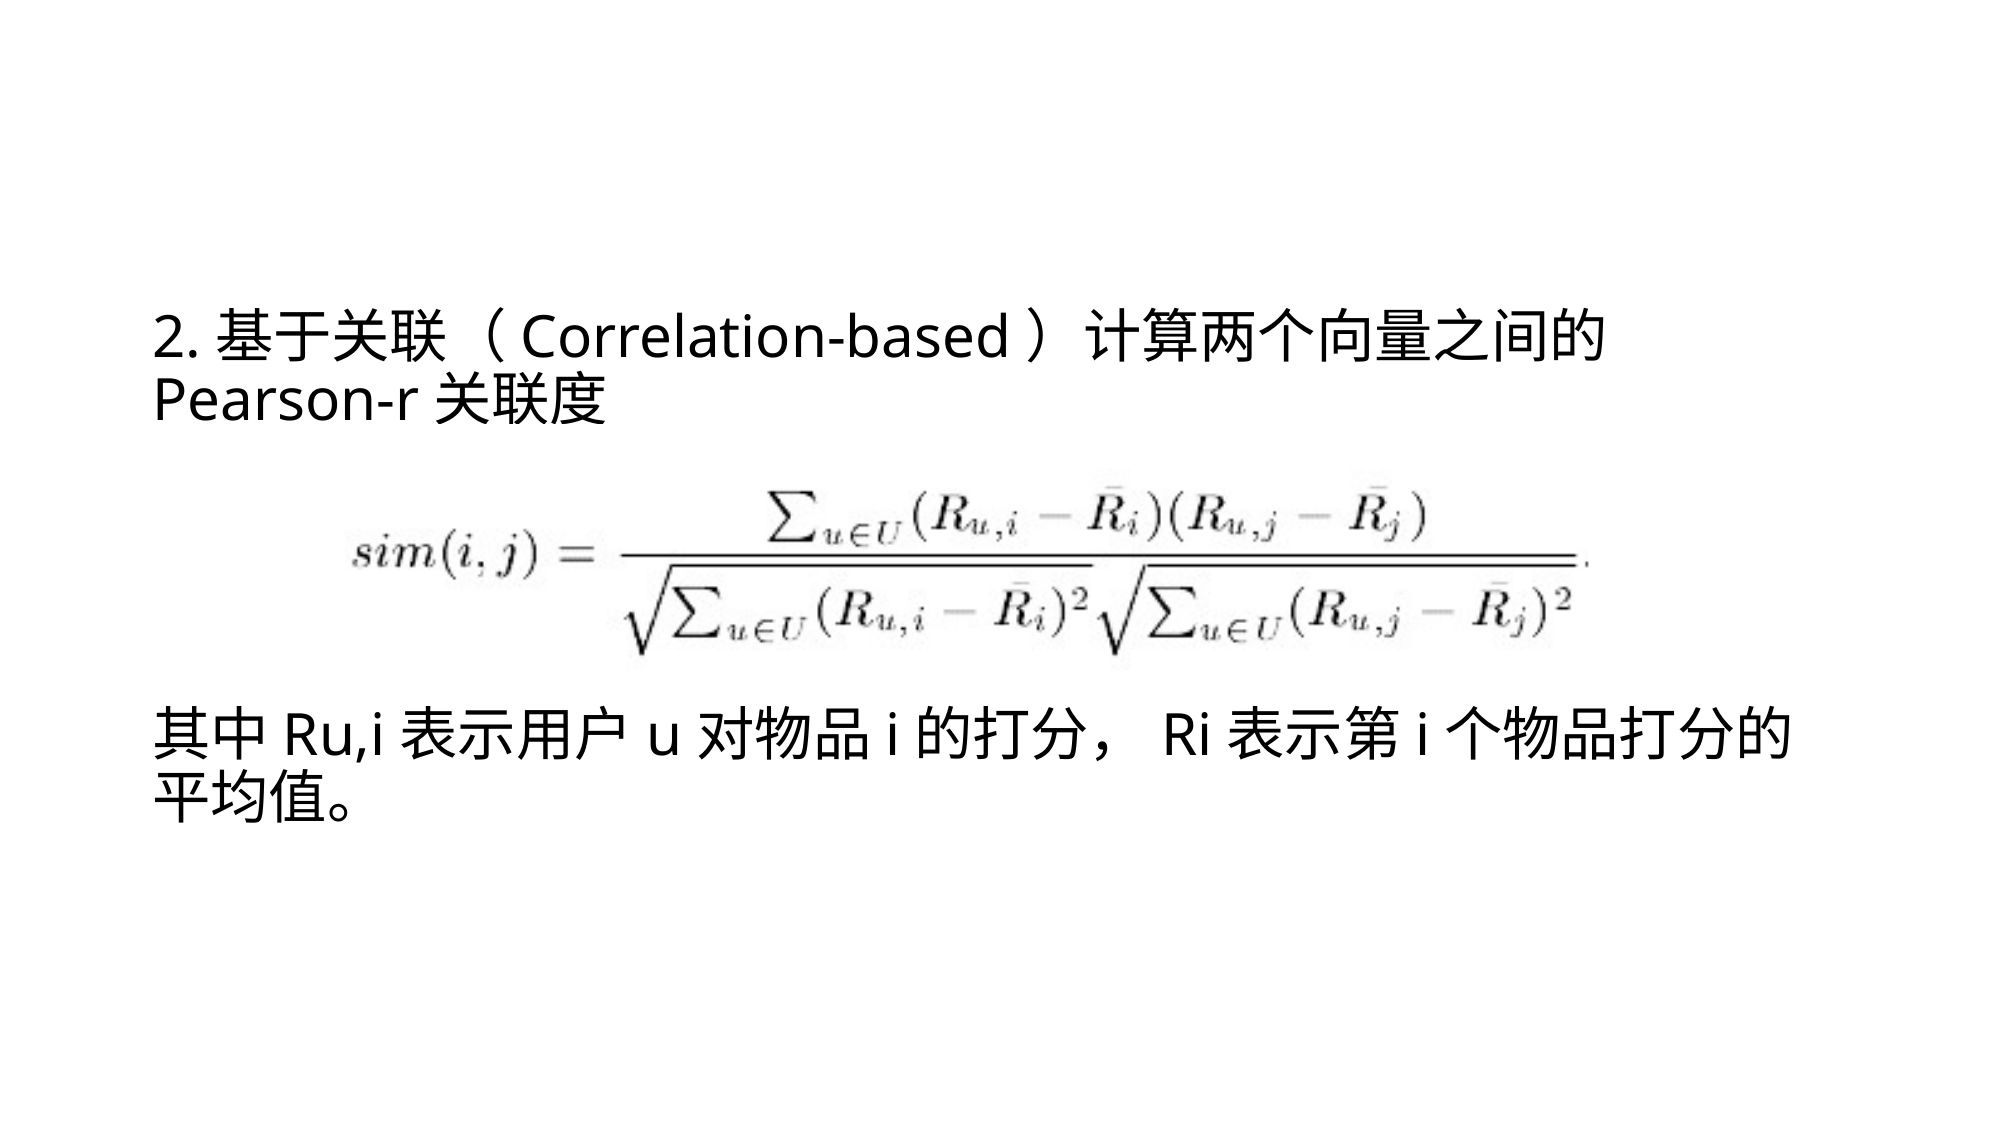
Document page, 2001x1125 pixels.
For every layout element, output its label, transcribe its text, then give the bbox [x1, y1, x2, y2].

list 2.基于关联（Correlation-based）计算两个向量之间的Pearson-r关联度 其中Ru,i表示用户u对物品i的打分，Ri表示第i个物品打分的平均值。 [137, 299, 1863, 1014]
picture [338, 424, 1619, 696]
